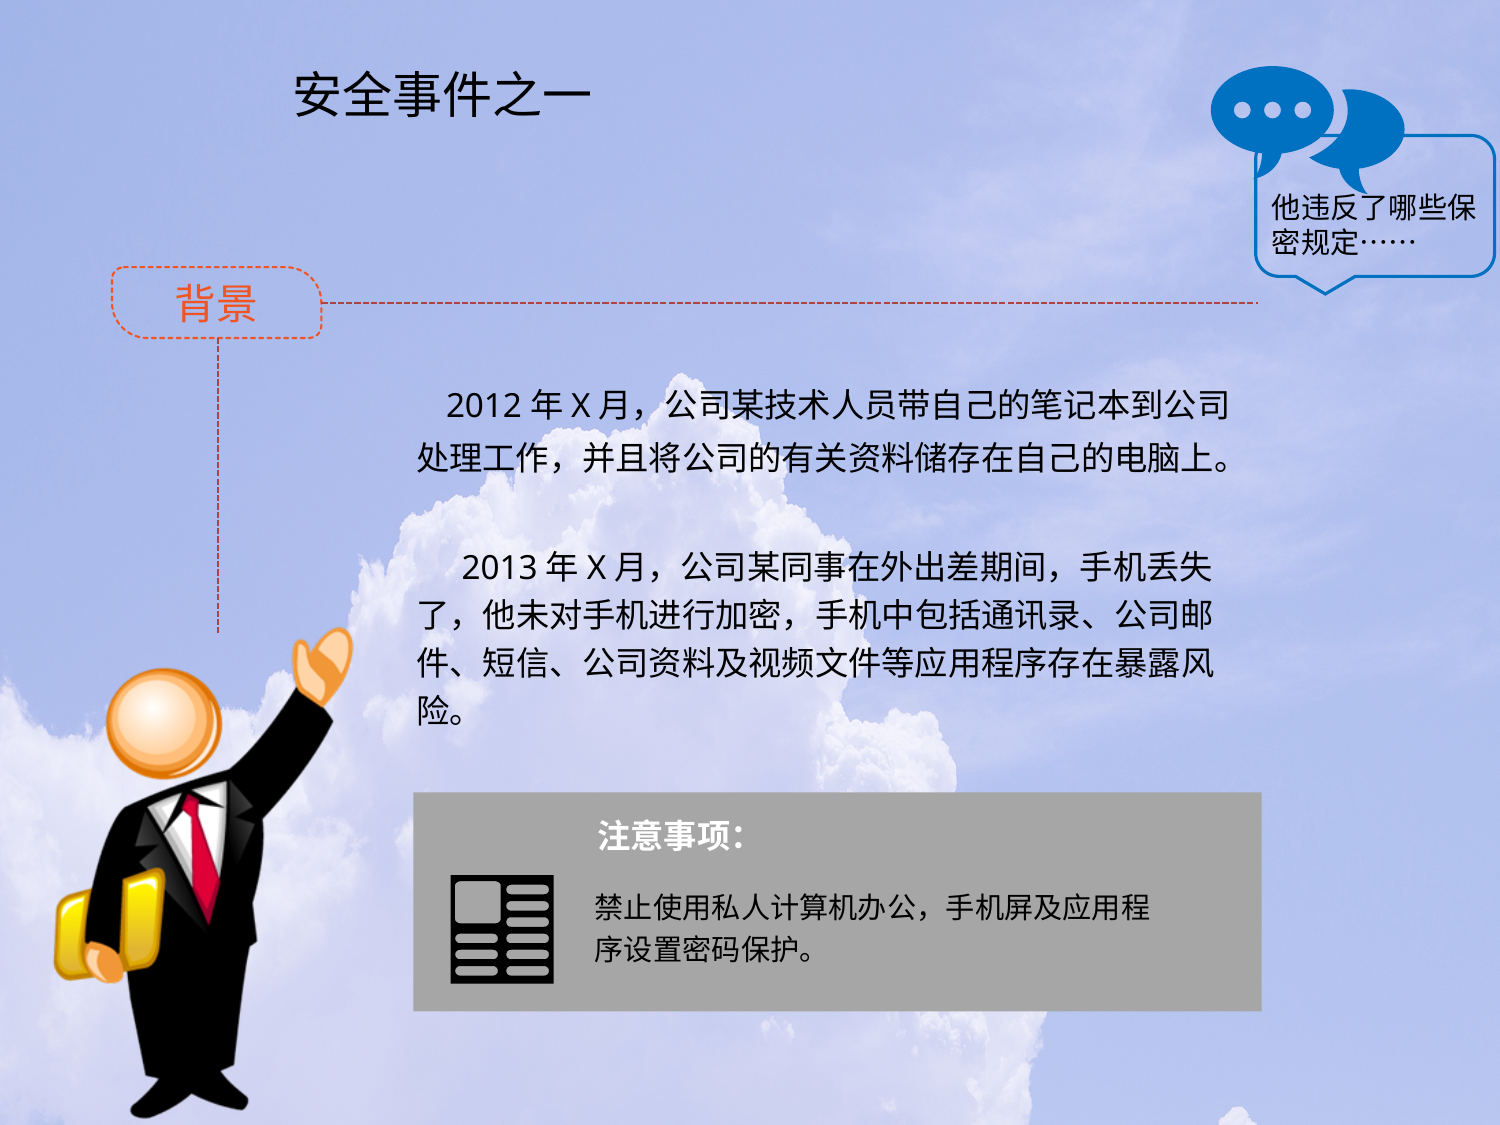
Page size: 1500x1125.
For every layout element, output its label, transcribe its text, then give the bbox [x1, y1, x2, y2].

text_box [413, 792, 1262, 1012]
title 安全事件之一 [277, 30, 1031, 156]
text_box 2012年X月，公司某技术人员带自己的笔记本到公司处理工作，并且将公司的有关资料储存在自己的电脑上。 2013年X月，公司某同事在外出差期间，手机丢失了，他未对手机进行加密，手机中包括通讯录、公司邮件、短信、公司资料及视频文件等应用程序存在暴露风险。 [324, 338, 1270, 847]
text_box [1210, 65, 1500, 309]
text_box 背景 [111, 267, 322, 338]
picture [4, 616, 369, 1125]
